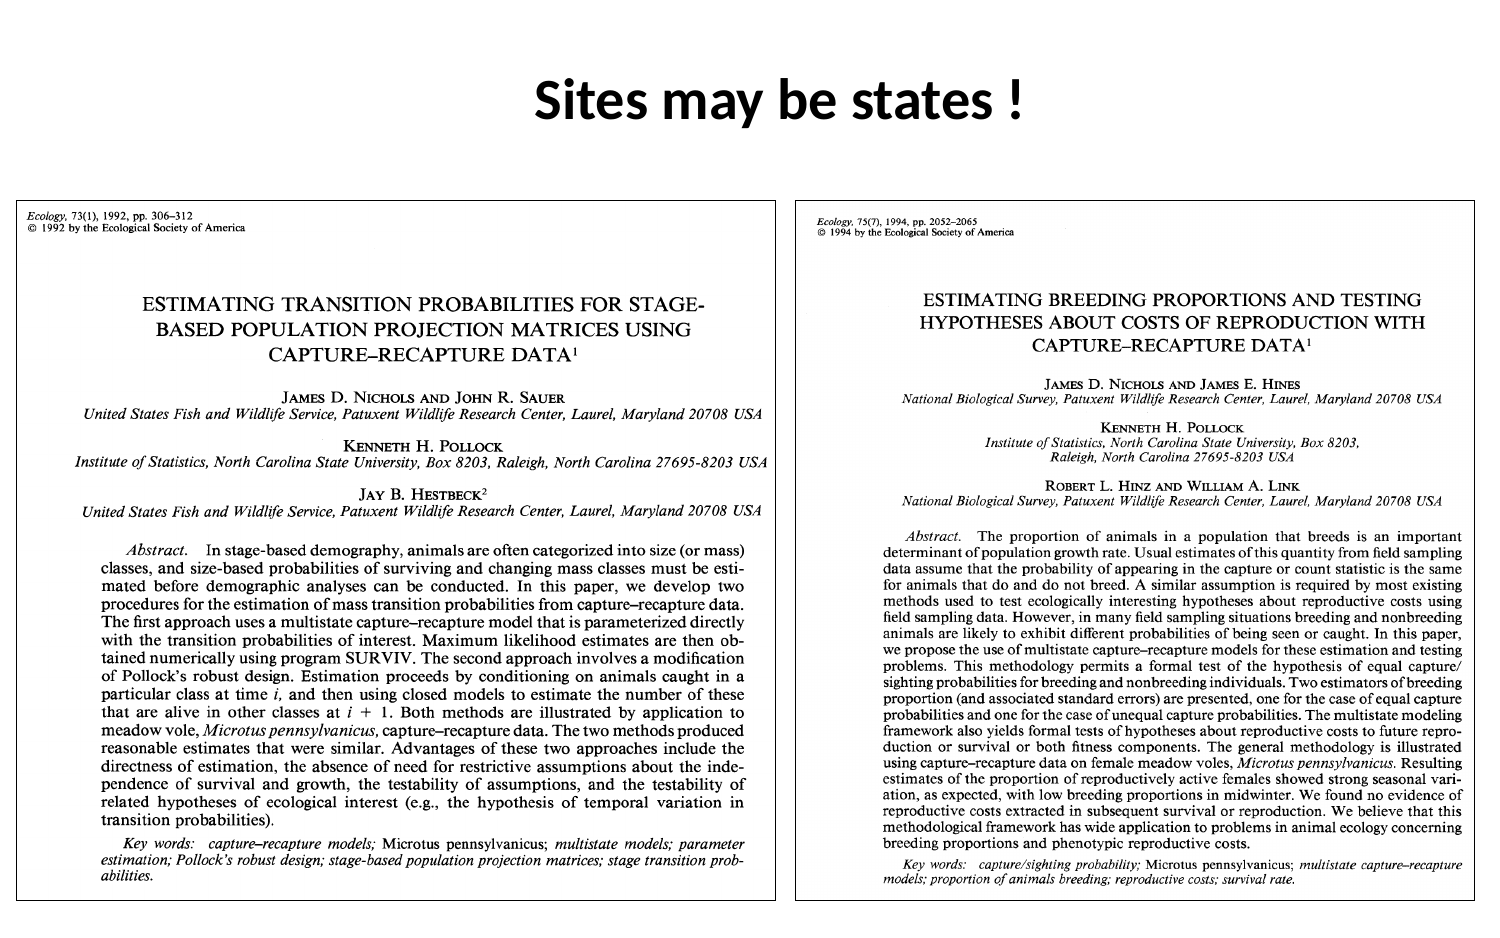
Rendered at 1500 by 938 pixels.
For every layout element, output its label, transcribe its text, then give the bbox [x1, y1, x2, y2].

picture [795, 200, 1475, 901]
picture [16, 200, 776, 901]
text_box Sites may be states ! [519, 53, 1055, 139]
